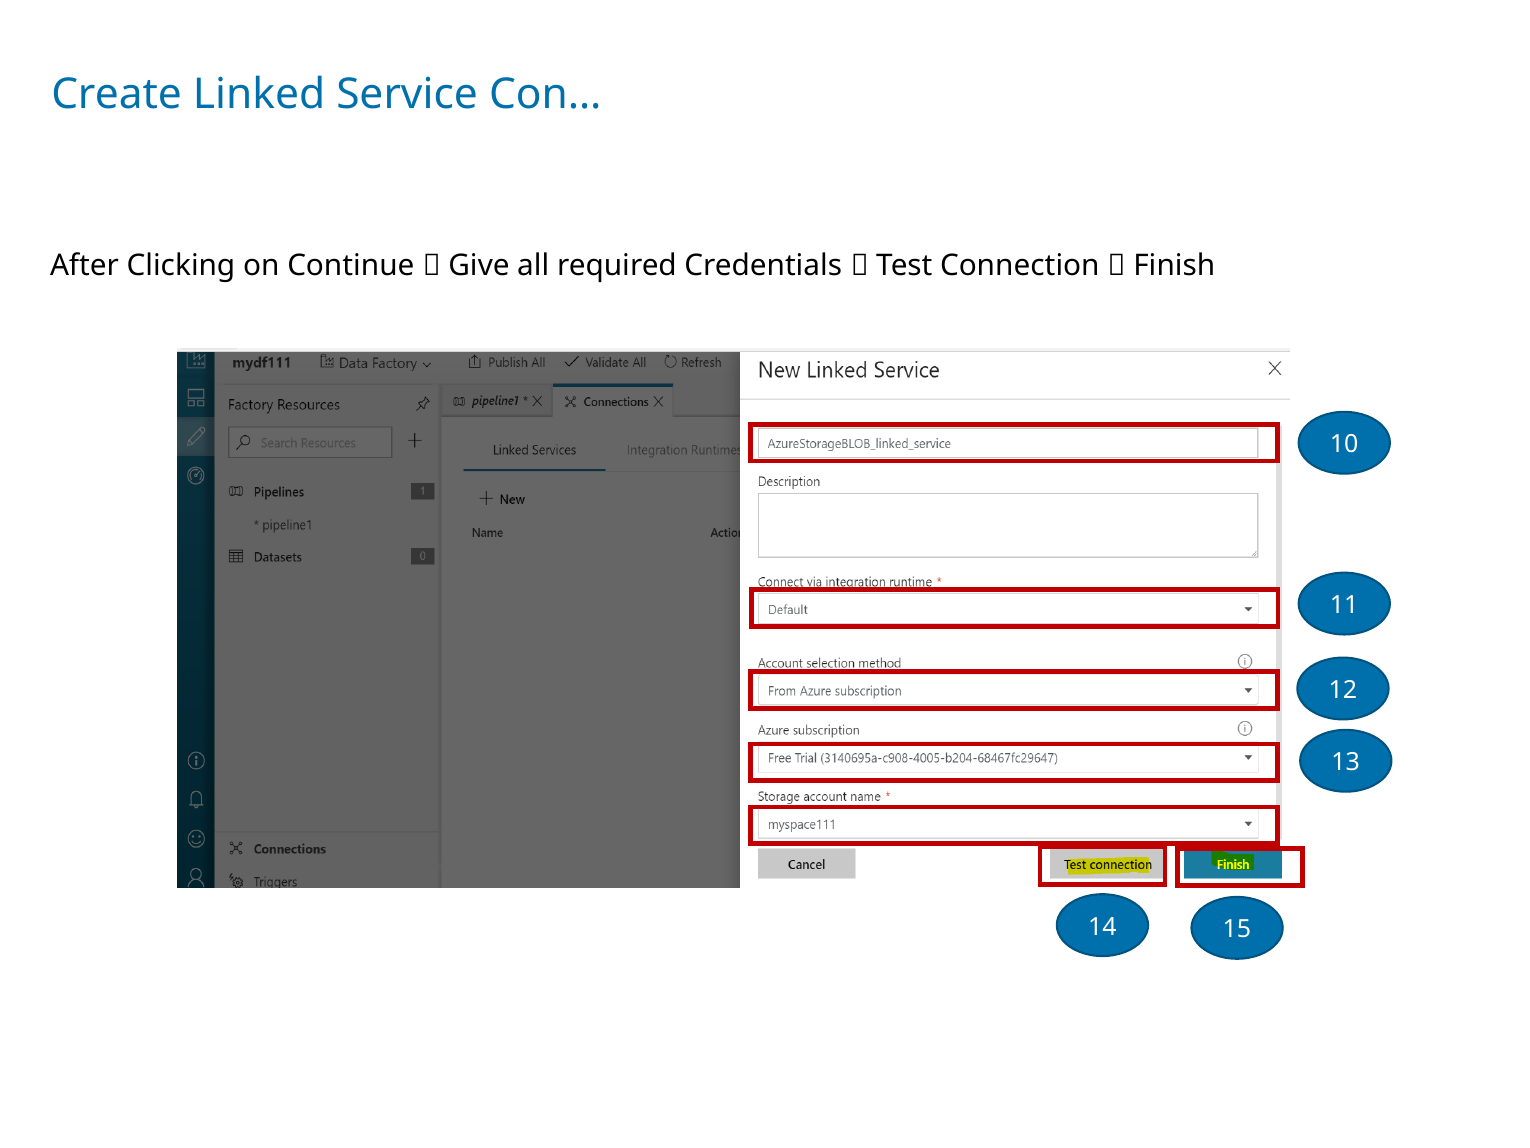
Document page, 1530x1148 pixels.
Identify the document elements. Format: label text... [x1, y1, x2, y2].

title Create Linked Service Con… [50, 68, 1479, 213]
picture [177, 348, 1290, 888]
text_box 13 [1299, 728, 1393, 793]
text_box 15 [1190, 895, 1284, 960]
text_box 14 [1055, 893, 1150, 958]
text_box 12 [1296, 656, 1390, 721]
text_box [1290, 847, 1303, 887]
text_box 11 [1297, 571, 1391, 636]
list After Clicking on Continue  Give all required Credentials  Test Connection  Finish [49, 249, 1530, 1028]
text_box 10 [1297, 410, 1391, 475]
